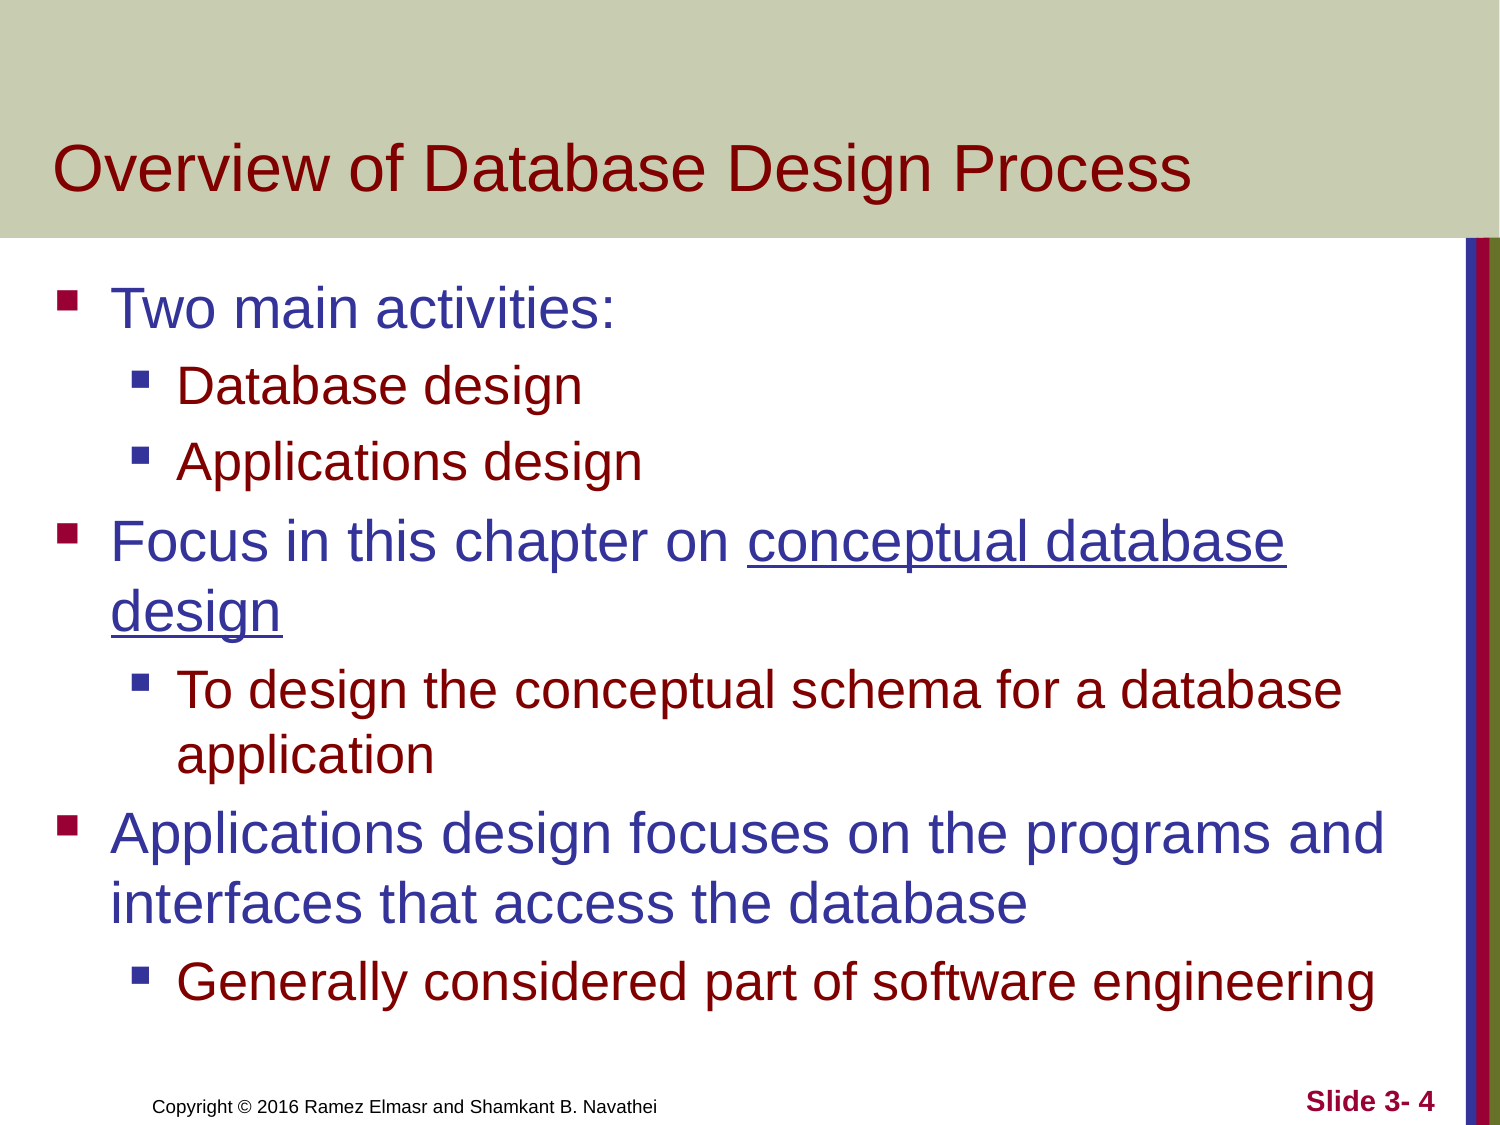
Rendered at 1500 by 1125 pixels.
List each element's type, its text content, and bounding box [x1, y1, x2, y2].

list Two main activities: Database design Applications design Focus in this chapter on conceptual database design To design the conceptual schema for a database application Applications design focuses on the programs and interfaces that access the database Generally considered part of software engineering [39, 262, 1400, 1013]
slide_number Slide 3- 4 [1137, 1049, 1451, 1125]
title Overview of Database Design Process [37, 49, 1317, 213]
